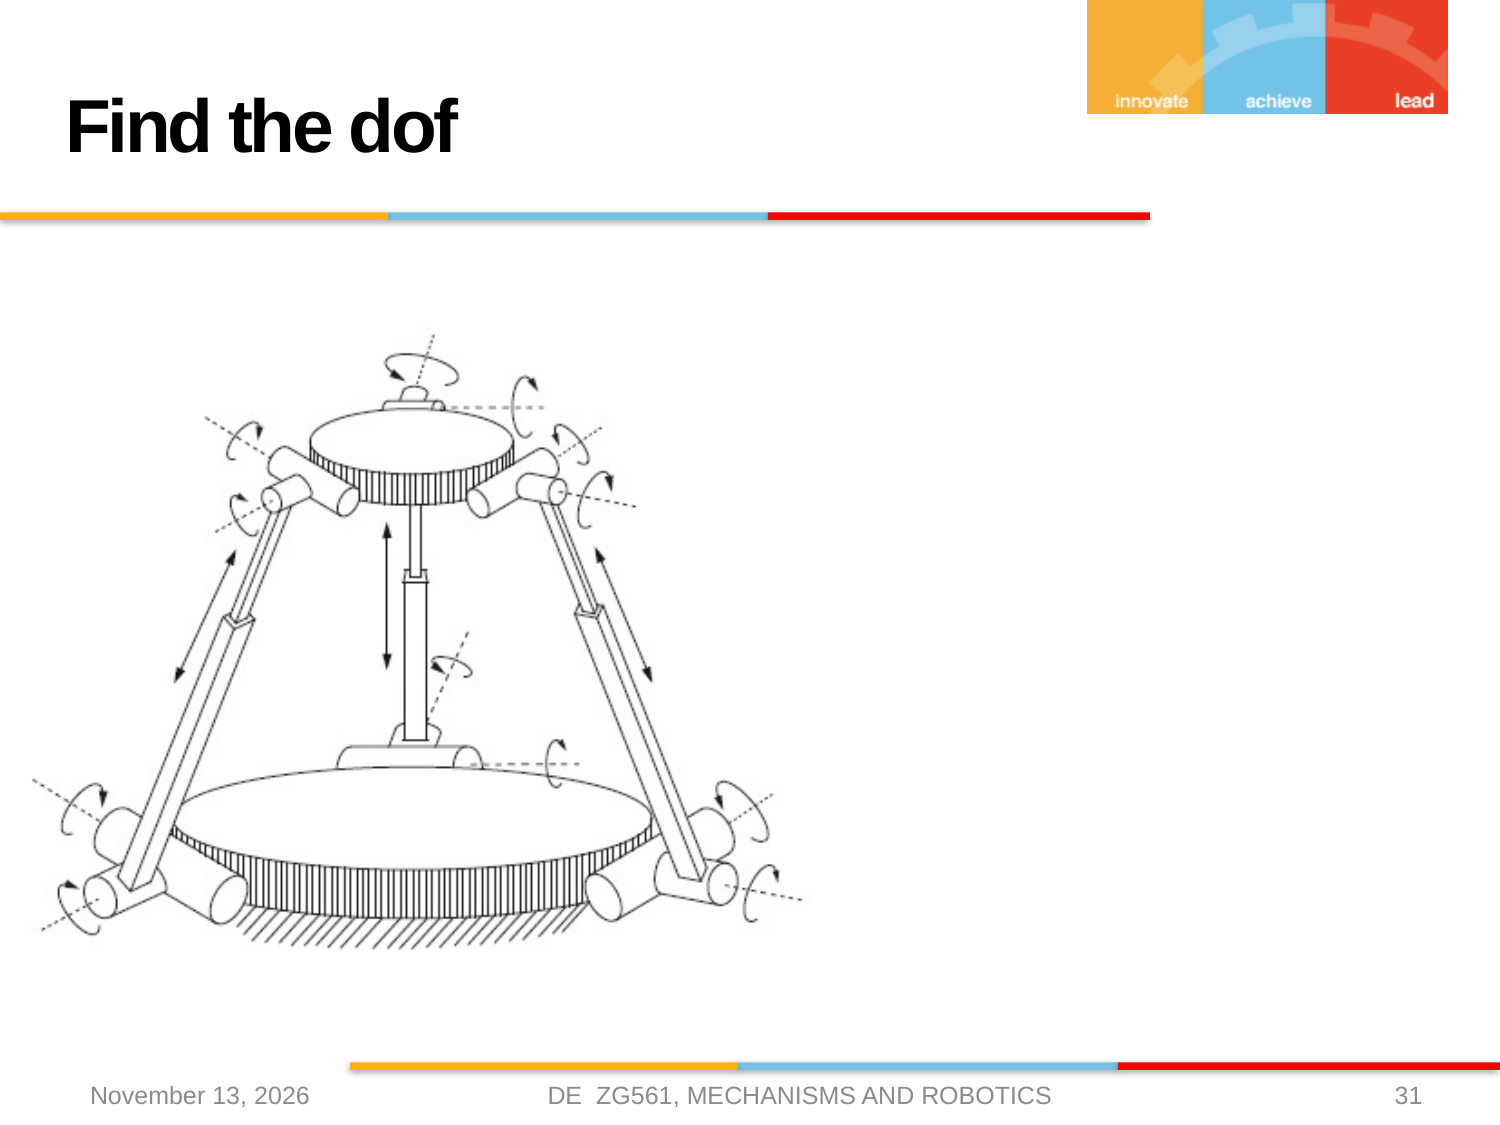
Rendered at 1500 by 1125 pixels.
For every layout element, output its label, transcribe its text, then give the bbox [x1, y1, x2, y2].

slide_number 31 [1088, 1065, 1438, 1125]
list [2, 312, 848, 988]
picture [1087, 0, 1448, 45]
footer DE ZG561, MECHANISMS AND ROBOTICS [512, 1065, 1088, 1125]
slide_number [75, 1065, 425, 1125]
title Find the dof [50, 45, 1448, 200]
